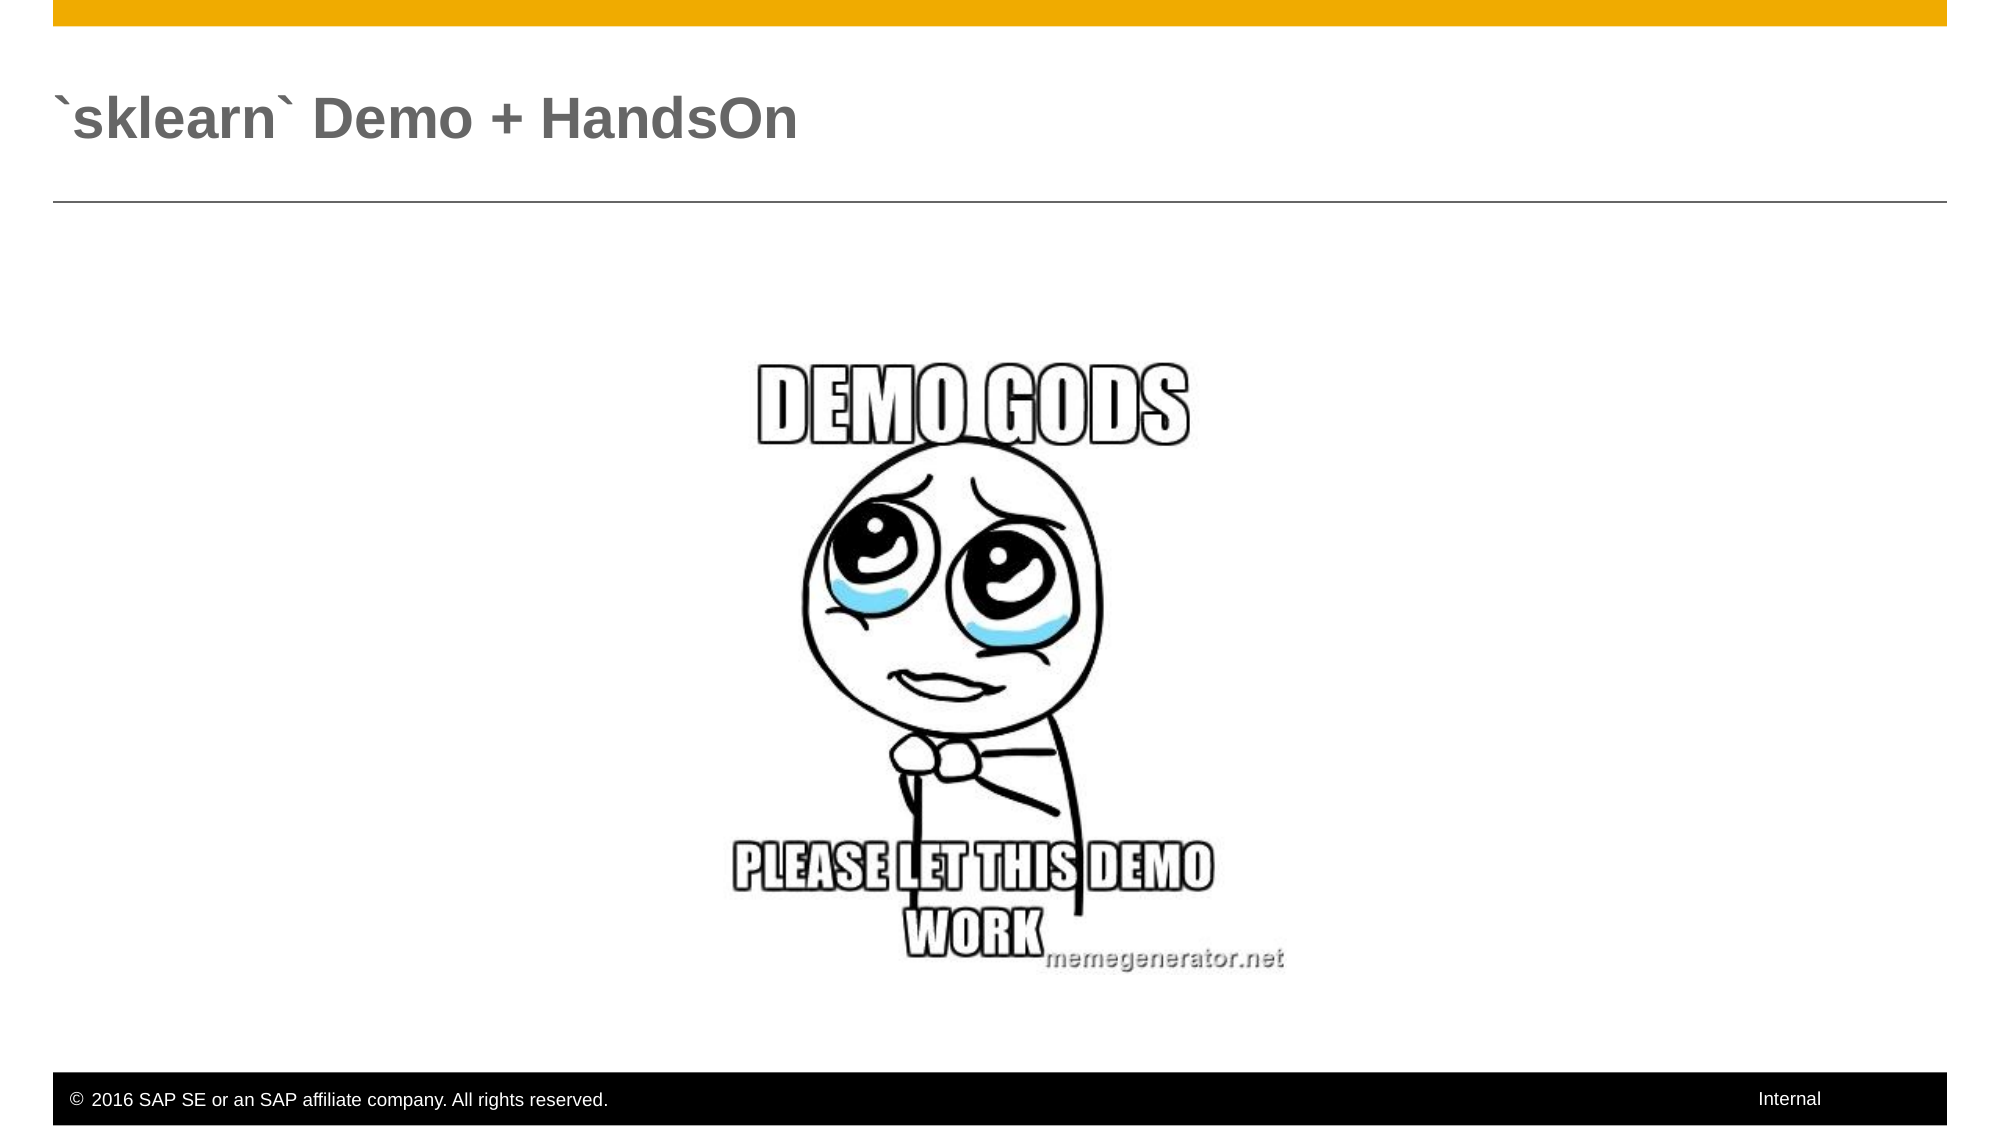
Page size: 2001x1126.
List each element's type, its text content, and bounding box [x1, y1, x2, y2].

picture [661, 349, 1287, 975]
title `sklearn` Demo + HandsOn [53, 53, 1947, 178]
